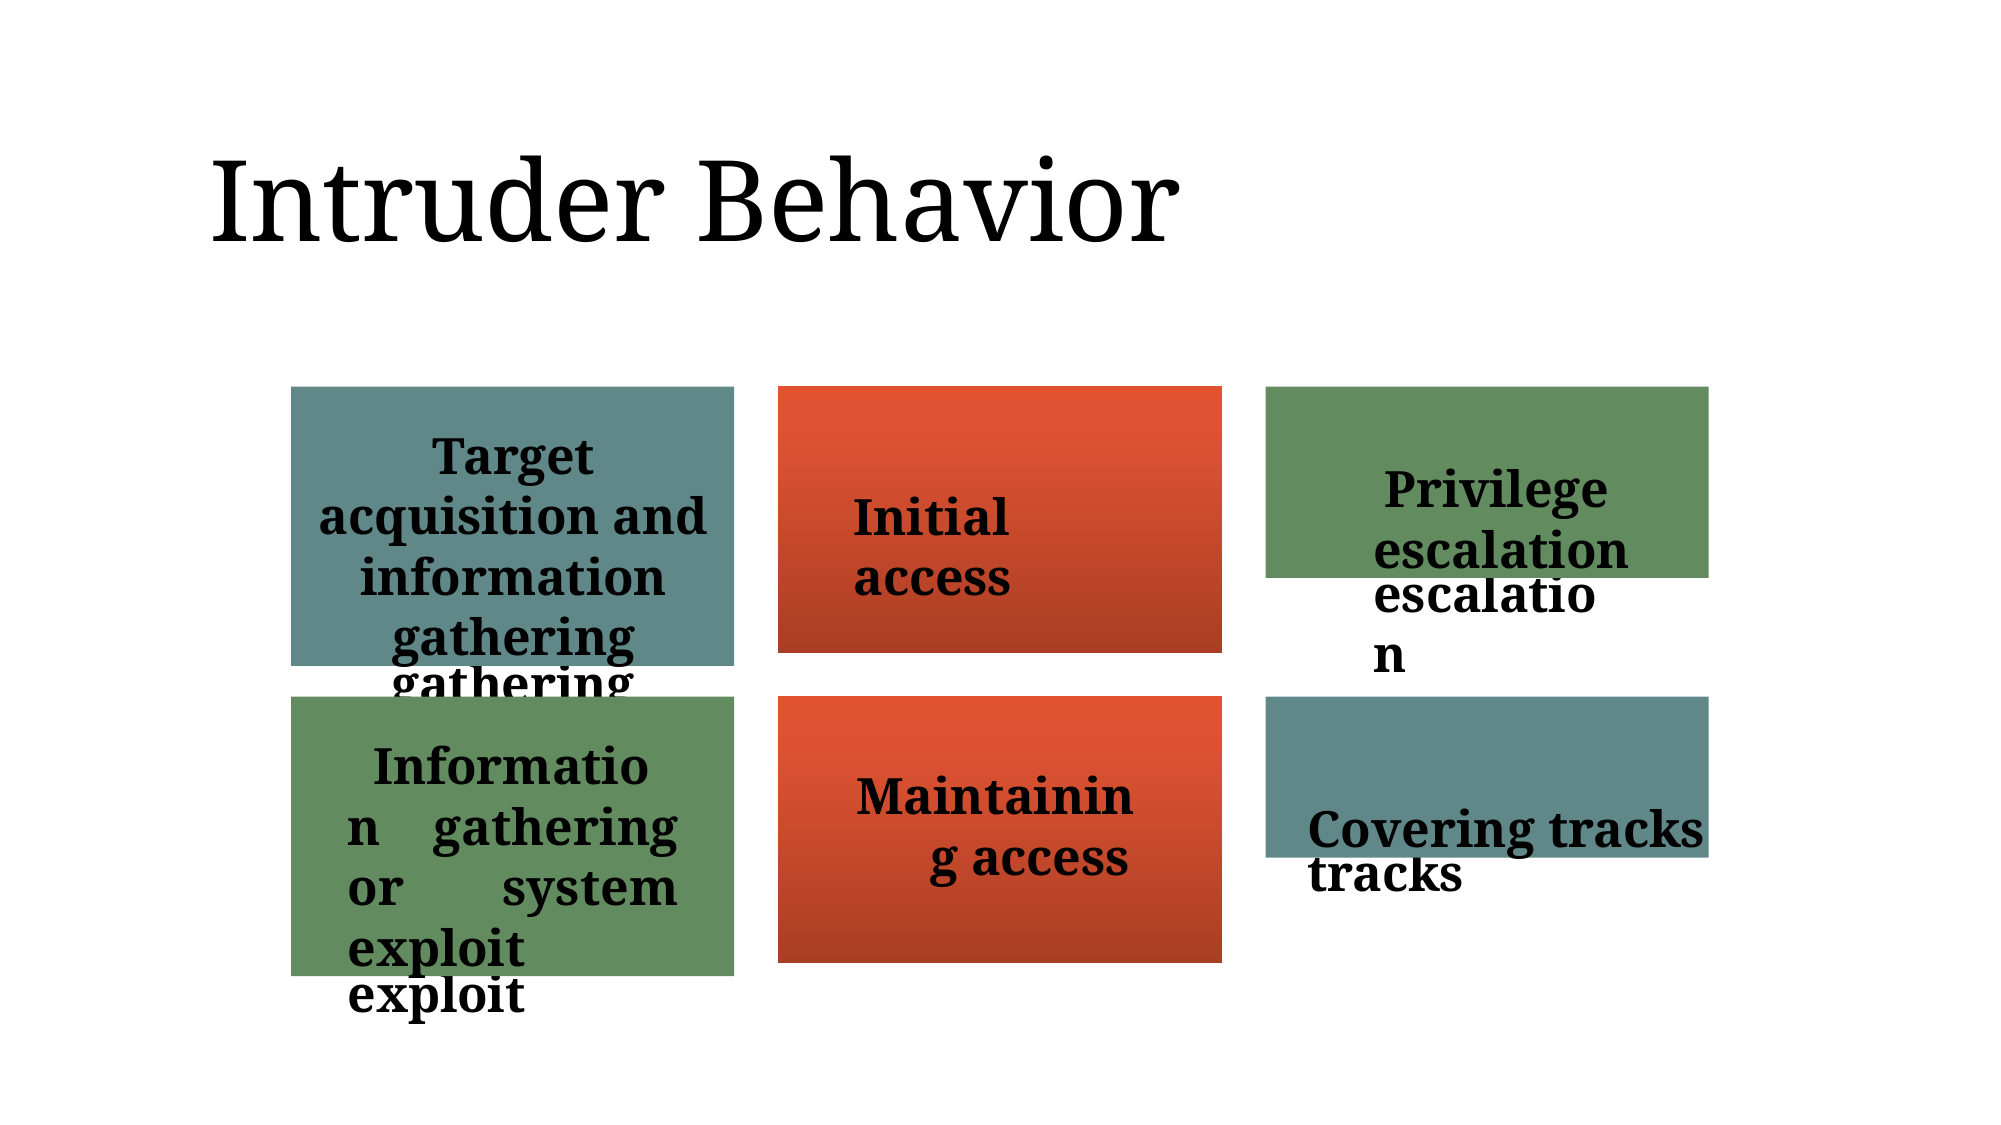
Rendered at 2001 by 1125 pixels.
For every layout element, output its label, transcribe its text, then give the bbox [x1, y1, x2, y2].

text_box Covering tracks [1265, 696, 1709, 858]
text_box Covering tracks [1307, 858, 1668, 902]
text_box Privilege escalation [1265, 386, 1709, 578]
text_box Target acquisition and information gathering [291, 386, 735, 666]
text_box Information gathering or system exploit [348, 977, 678, 1023]
text_box Target acquisition and information gathering [307, 666, 719, 696]
title Intruder Behavior [13, 0, 2000, 290]
picture [778, 386, 1222, 653]
picture [778, 696, 1222, 963]
text_box Information gathering or system exploit [291, 696, 735, 977]
text_box Privilege escalation [1373, 578, 1602, 683]
